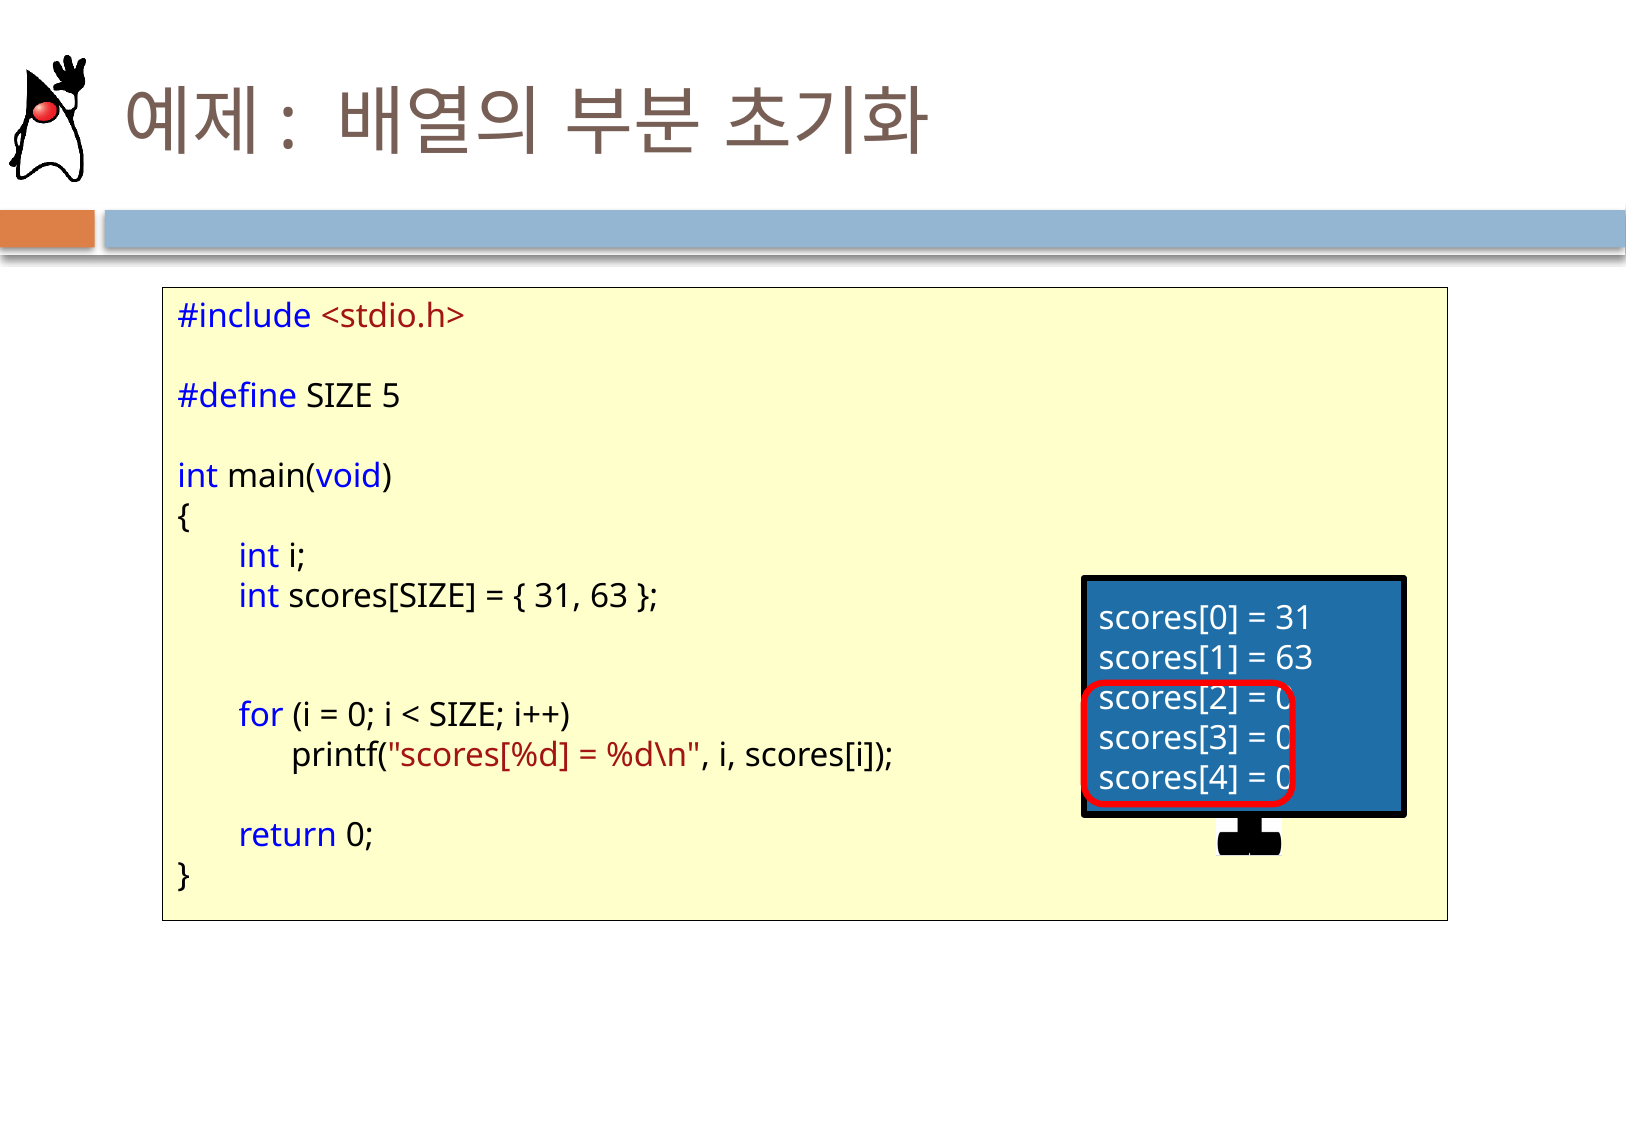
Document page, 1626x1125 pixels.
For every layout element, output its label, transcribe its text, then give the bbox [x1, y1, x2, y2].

picture [9, 55, 86, 182]
title 예제: 배열의 부분 초기화 [108, 37, 1558, 200]
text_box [1083, 577, 1405, 856]
text_box #include <stdio.h> #define SIZE 5 int main(void) { int i; int scores[SIZE] = { 31, 63 }; for (i = 0; i < SIZE; i++) printf("scores[%d] = %d\n", i, scores[i]); return 0; } [162, 286, 1447, 920]
